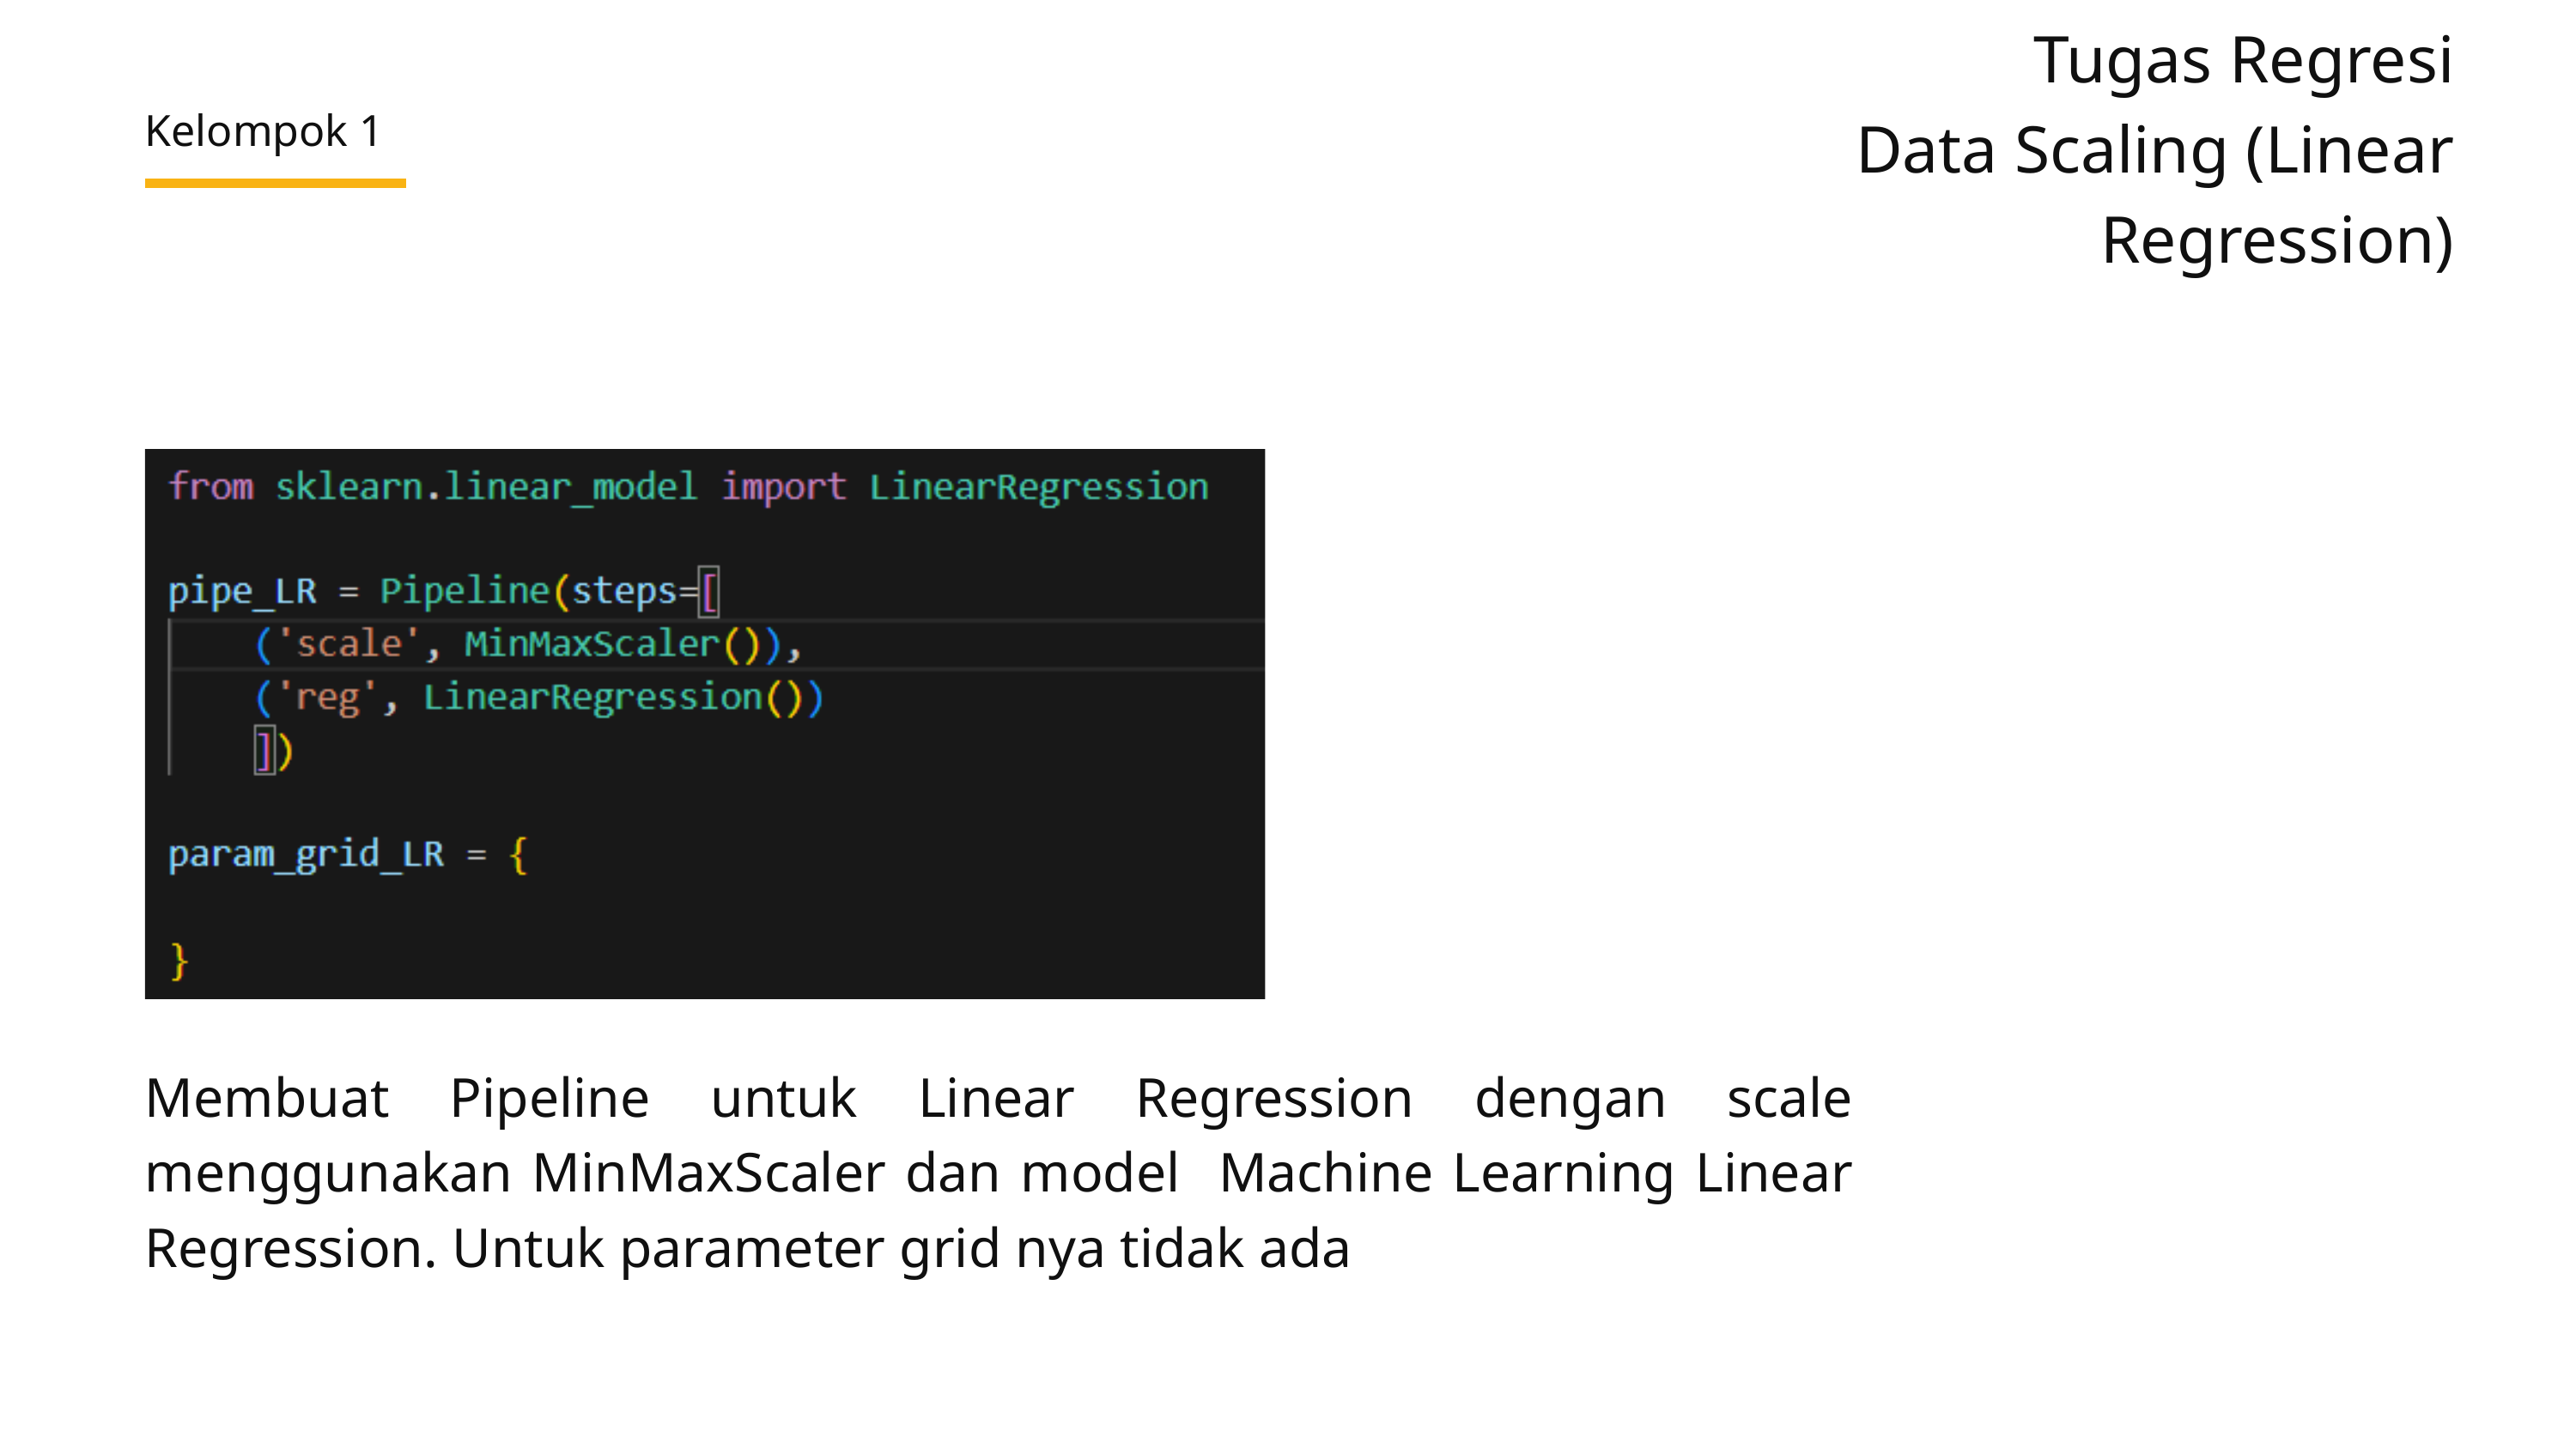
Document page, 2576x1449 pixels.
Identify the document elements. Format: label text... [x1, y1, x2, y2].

text_box Membuat Pipeline untuk Linear Regression dengan scale menggunakan MinMaxScaler dan model Machine Learning Linear Regression. Untuk parameter grid nya tidak ada [144, 1052, 1856, 1354]
text_box Tugas Regresi Data Scaling (Linear Regression) [1758, 5, 2455, 276]
text_box Kelompok 1 [144, 94, 637, 155]
text_box [144, 449, 1266, 1000]
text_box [144, 178, 407, 189]
